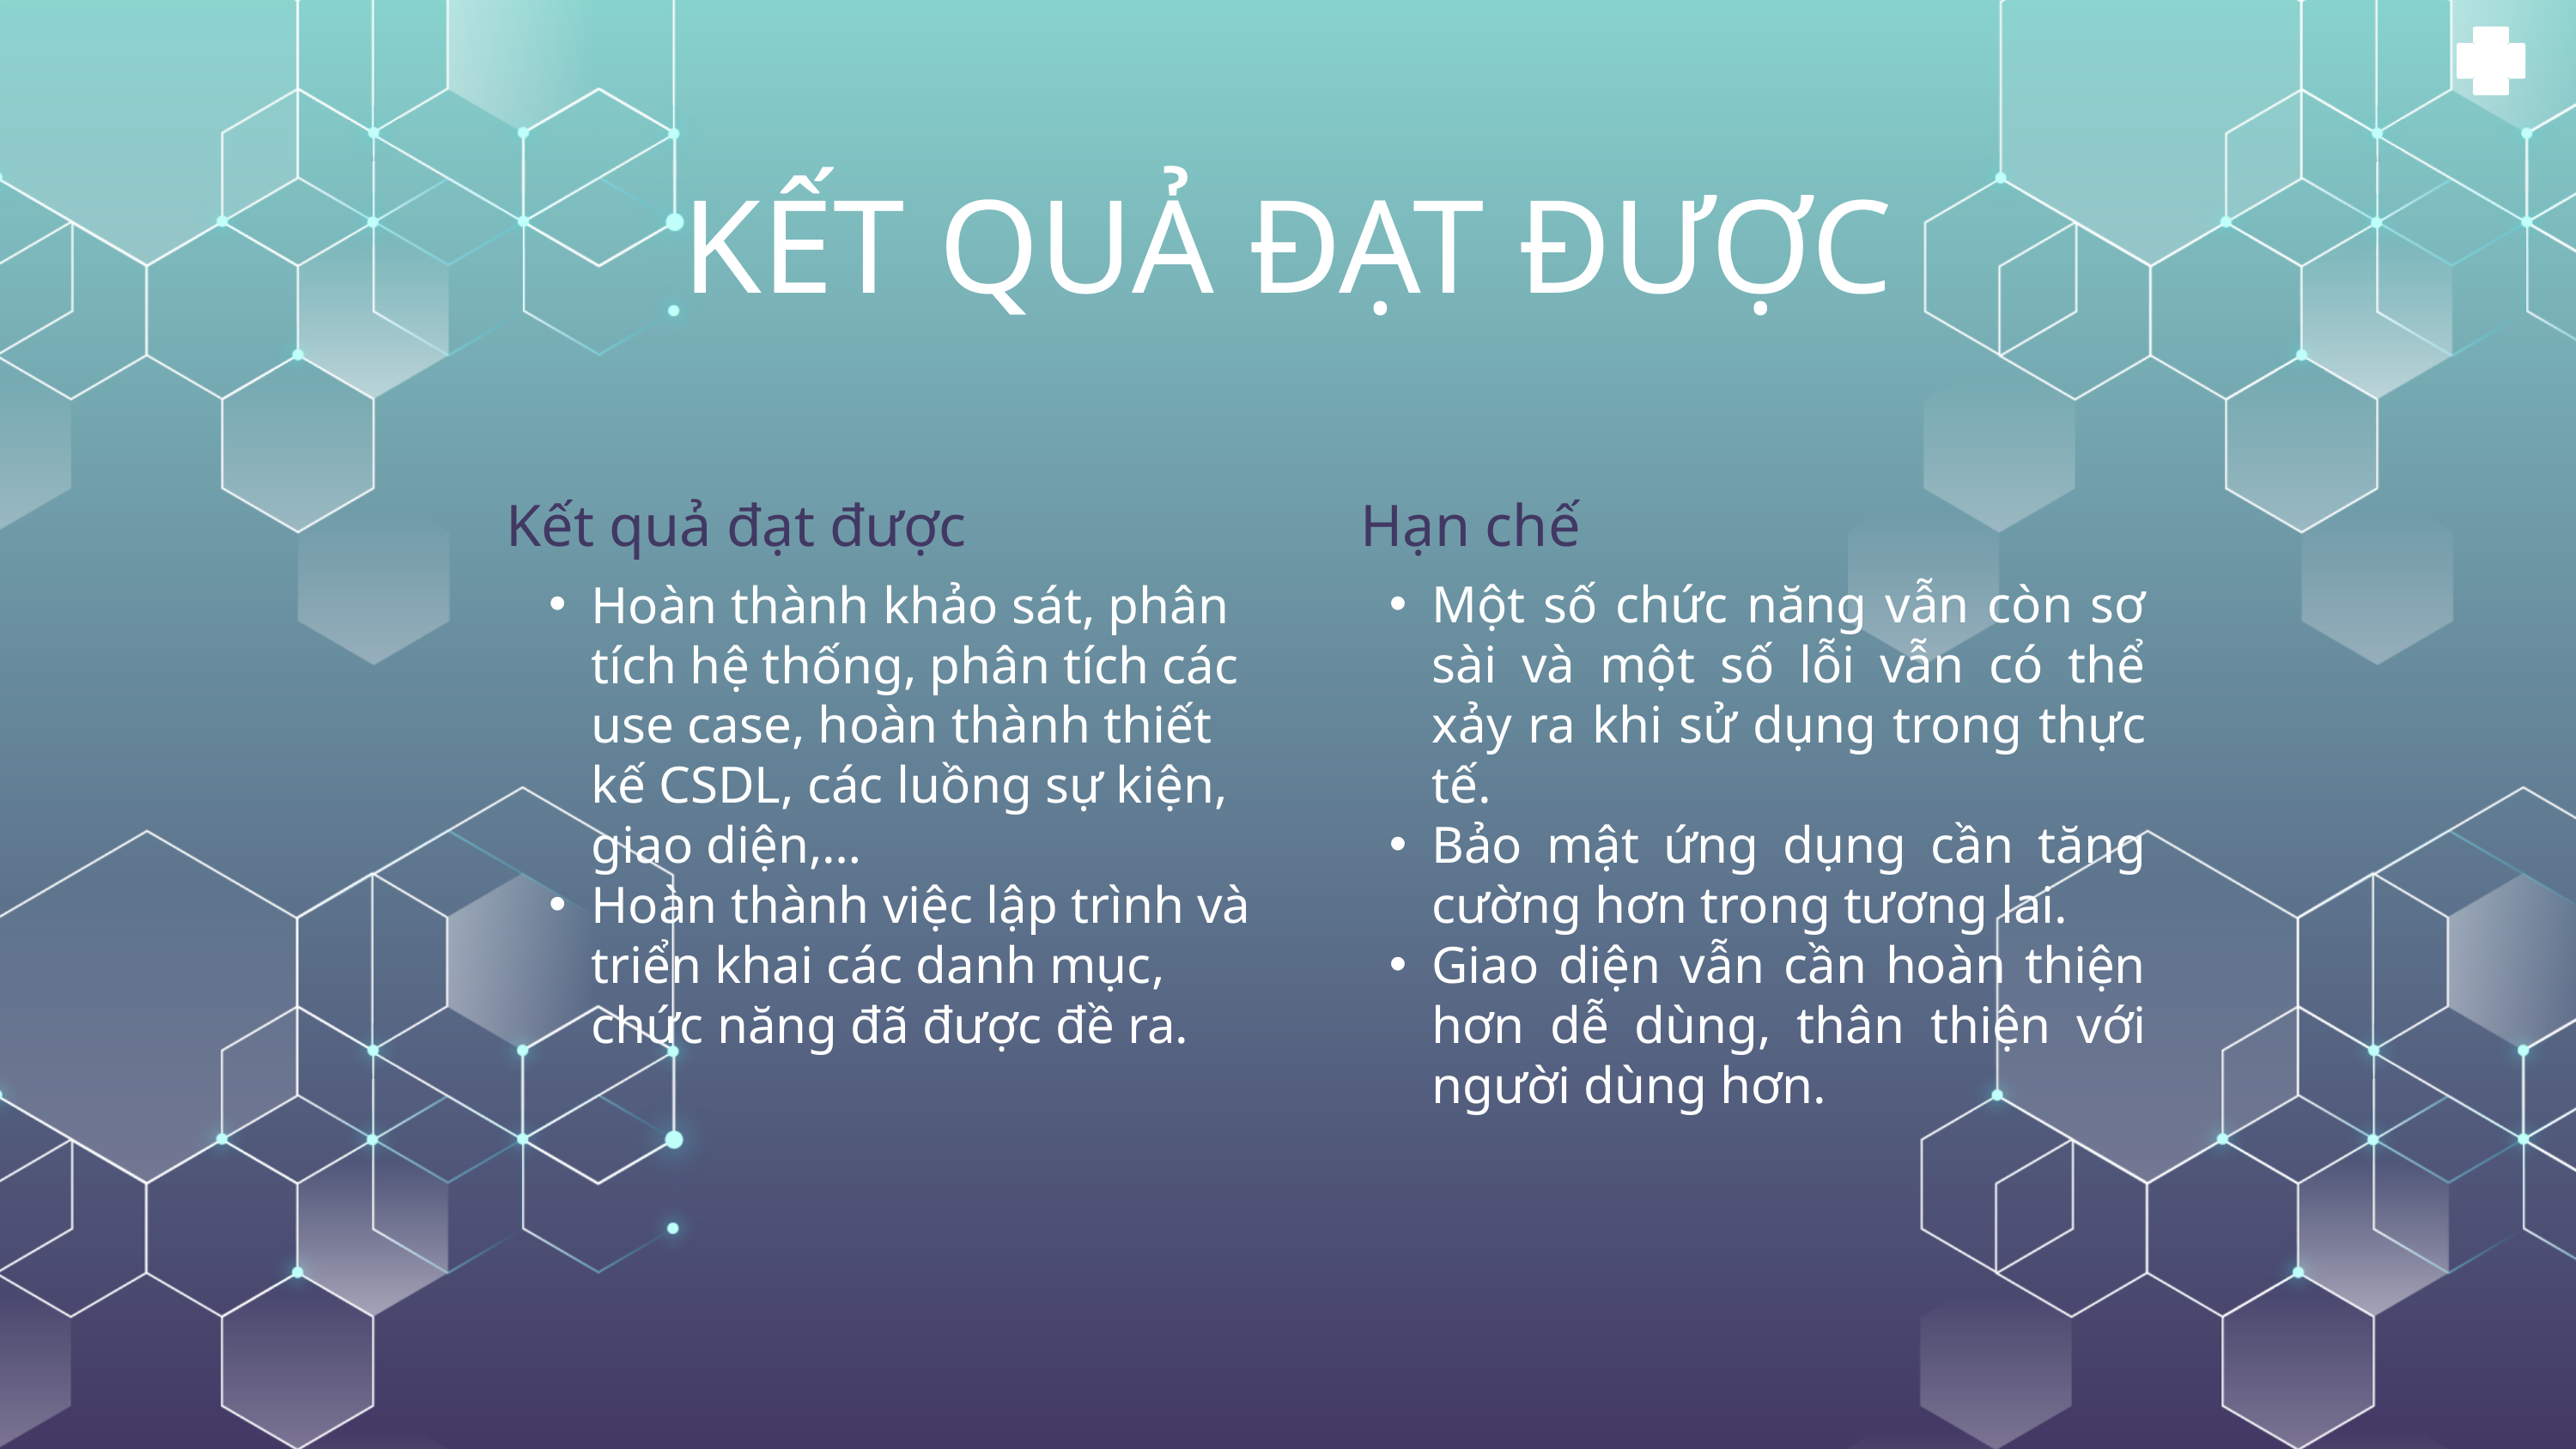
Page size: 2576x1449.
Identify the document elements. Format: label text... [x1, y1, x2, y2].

text_box Hạn chế [1360, 488, 1747, 558]
text_box Hoàn thành khảo sát, phân tích hệ thống, phân tích các use case, hoàn thành thiết kế CSDL, các luồng sự kiện, giao diện,… Hoàn thành việc lập trình và triển khai các danh mục, chức năng đã được đề ra. [506, 573, 1259, 1114]
text_box [1844, 785, 2576, 1449]
text_box Một số chức năng vẫn còn sơ sài và một số lỗi vẫn có thể xảy ra khi sử dụng trong thực tế. Bảo mật ứng dụng cần tăng cường hơn trong tương lai. Giao diện vẫn cần hoàn thiện hơn dễ dùng, thân thiện với người dùng hơn. [1346, 573, 2147, 1174]
text_box Kết quả đạt được [506, 488, 977, 558]
text_box [1848, 0, 2576, 666]
text_box KẾT QUẢ ĐẠT ĐƯỢC [165, 164, 2411, 319]
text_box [2456, 26, 2526, 96]
text_box [0, 785, 728, 1449]
text_box [0, 0, 729, 666]
